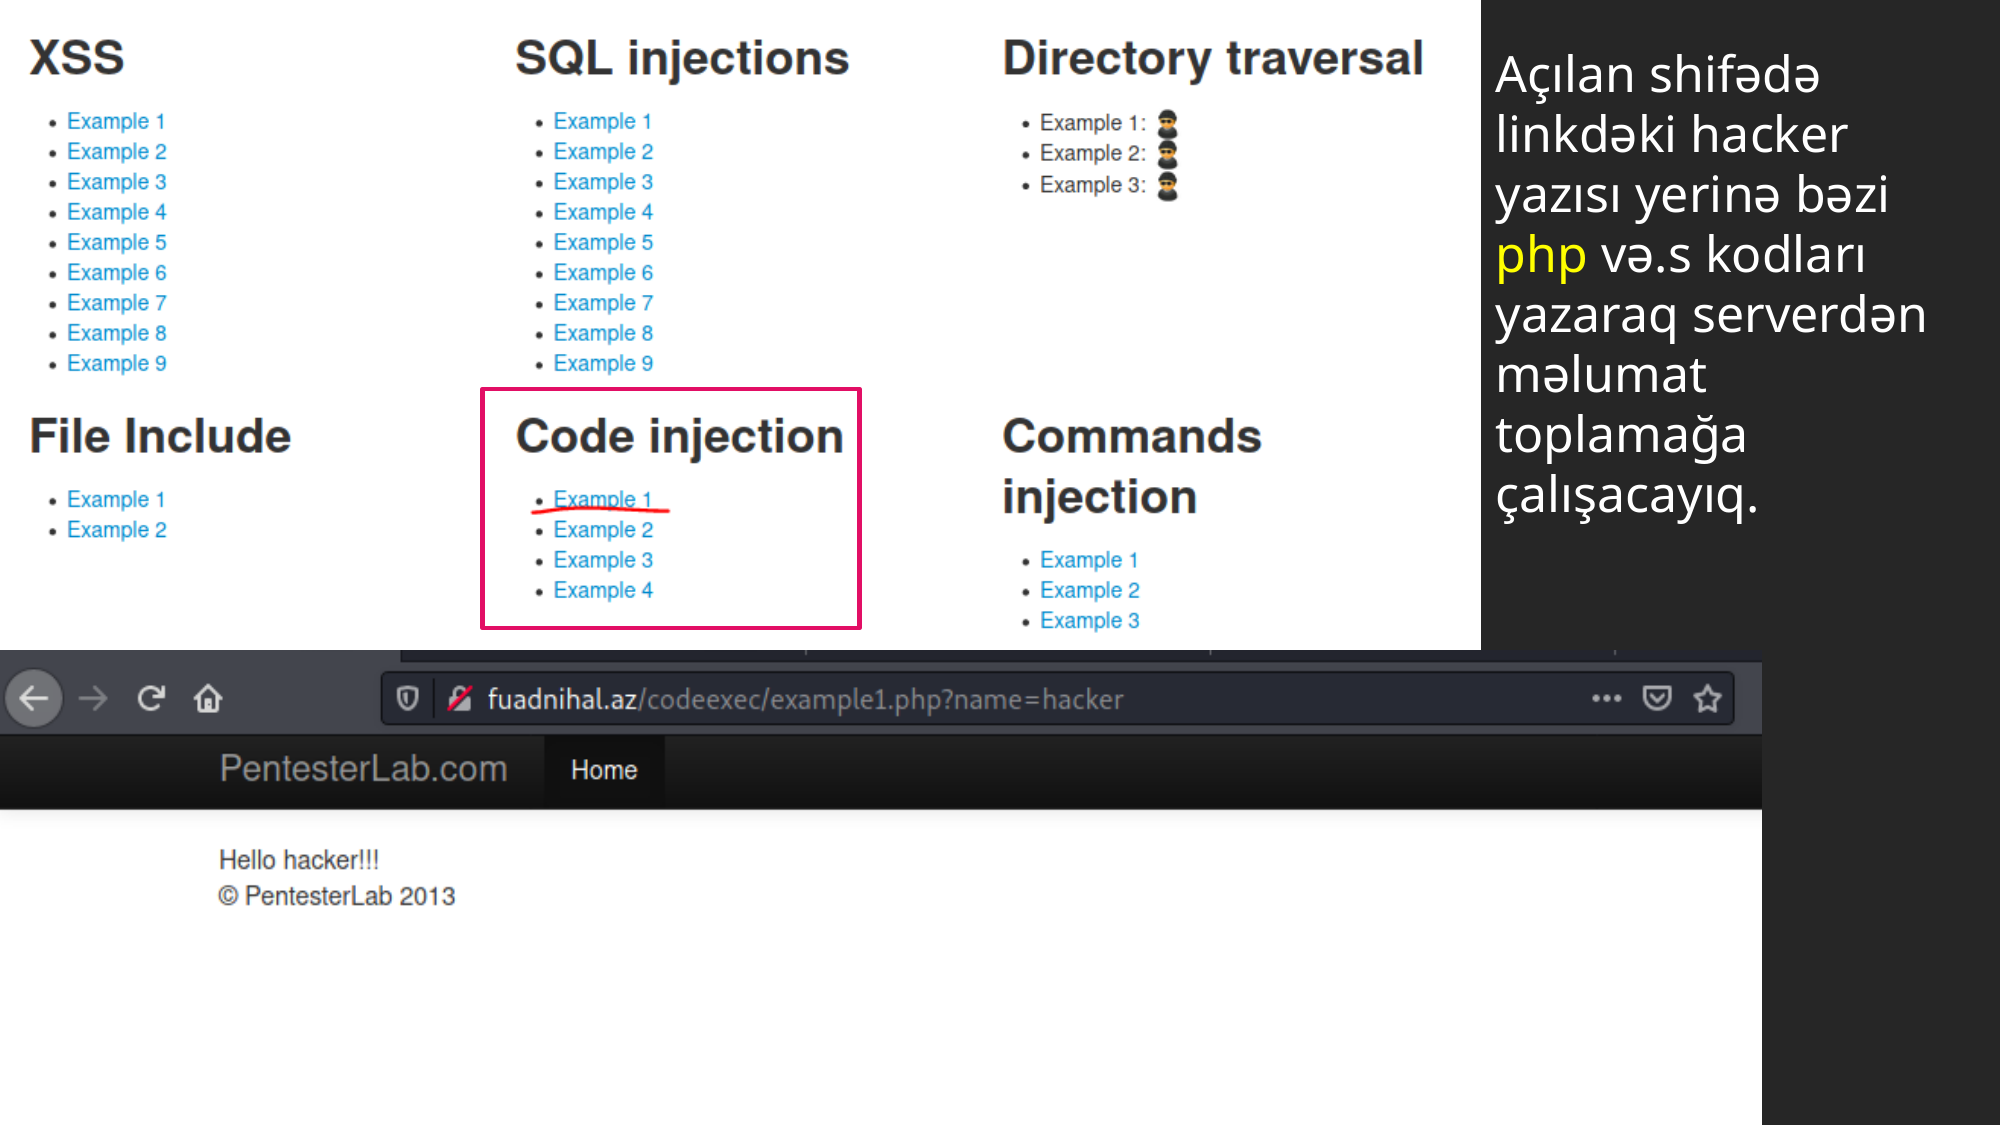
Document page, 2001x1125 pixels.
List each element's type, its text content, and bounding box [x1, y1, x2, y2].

text_box Açılan shifədə linkdəki hacker yazısı yerinə bəzi php və.s kodları yazaraq serverdən məlumat toplamağa çalışacayıq. [1481, 35, 1980, 531]
picture [0, 0, 1762, 1125]
